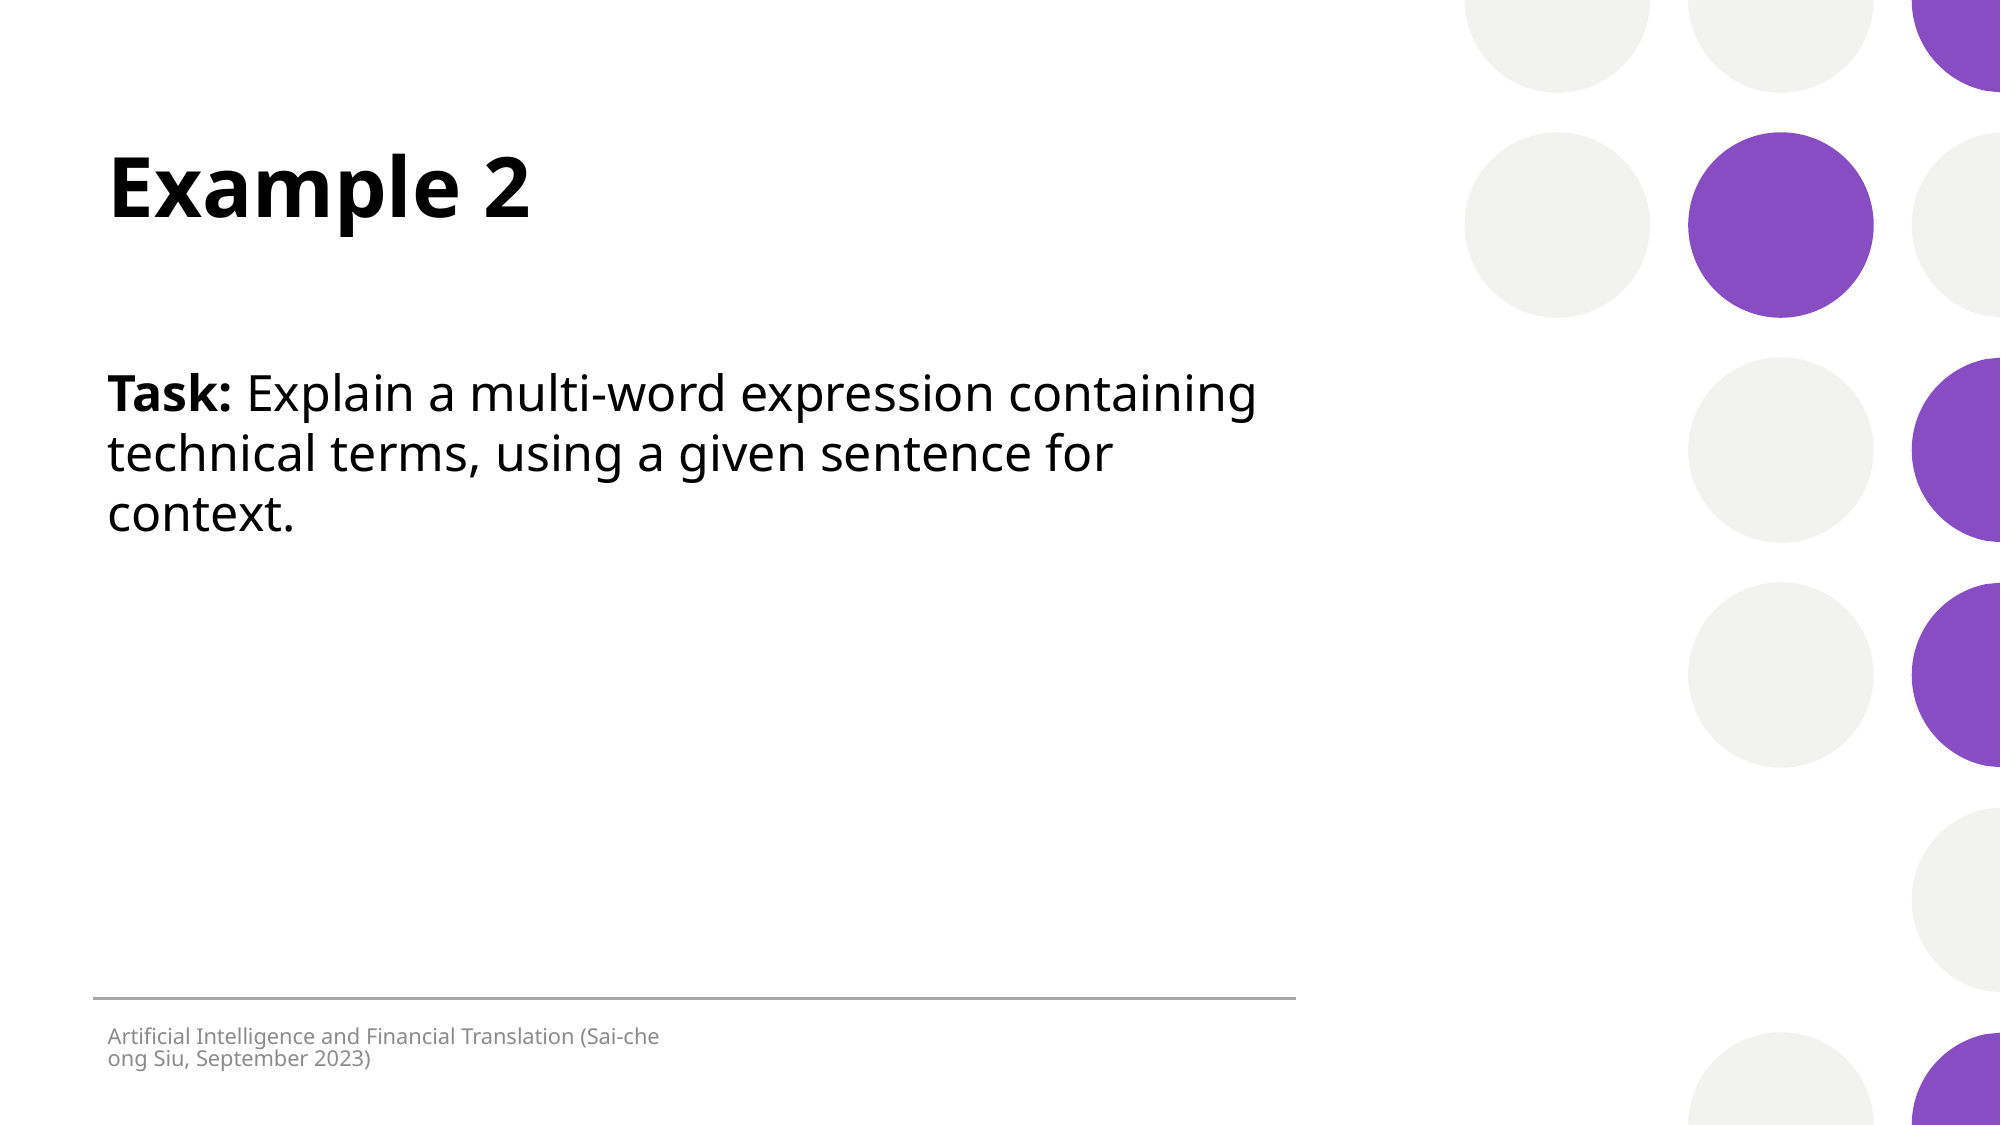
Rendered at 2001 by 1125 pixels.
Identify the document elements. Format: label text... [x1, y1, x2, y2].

title Example 2 [92, 126, 1297, 335]
list Task: Explain a multi-word expression containing technical terms, using a given sentence for context. [92, 354, 1297, 946]
footer Artificial Intelligence and Financial Translation (Sai-cheong Siu, September 2023) [92, 1007, 685, 1068]
